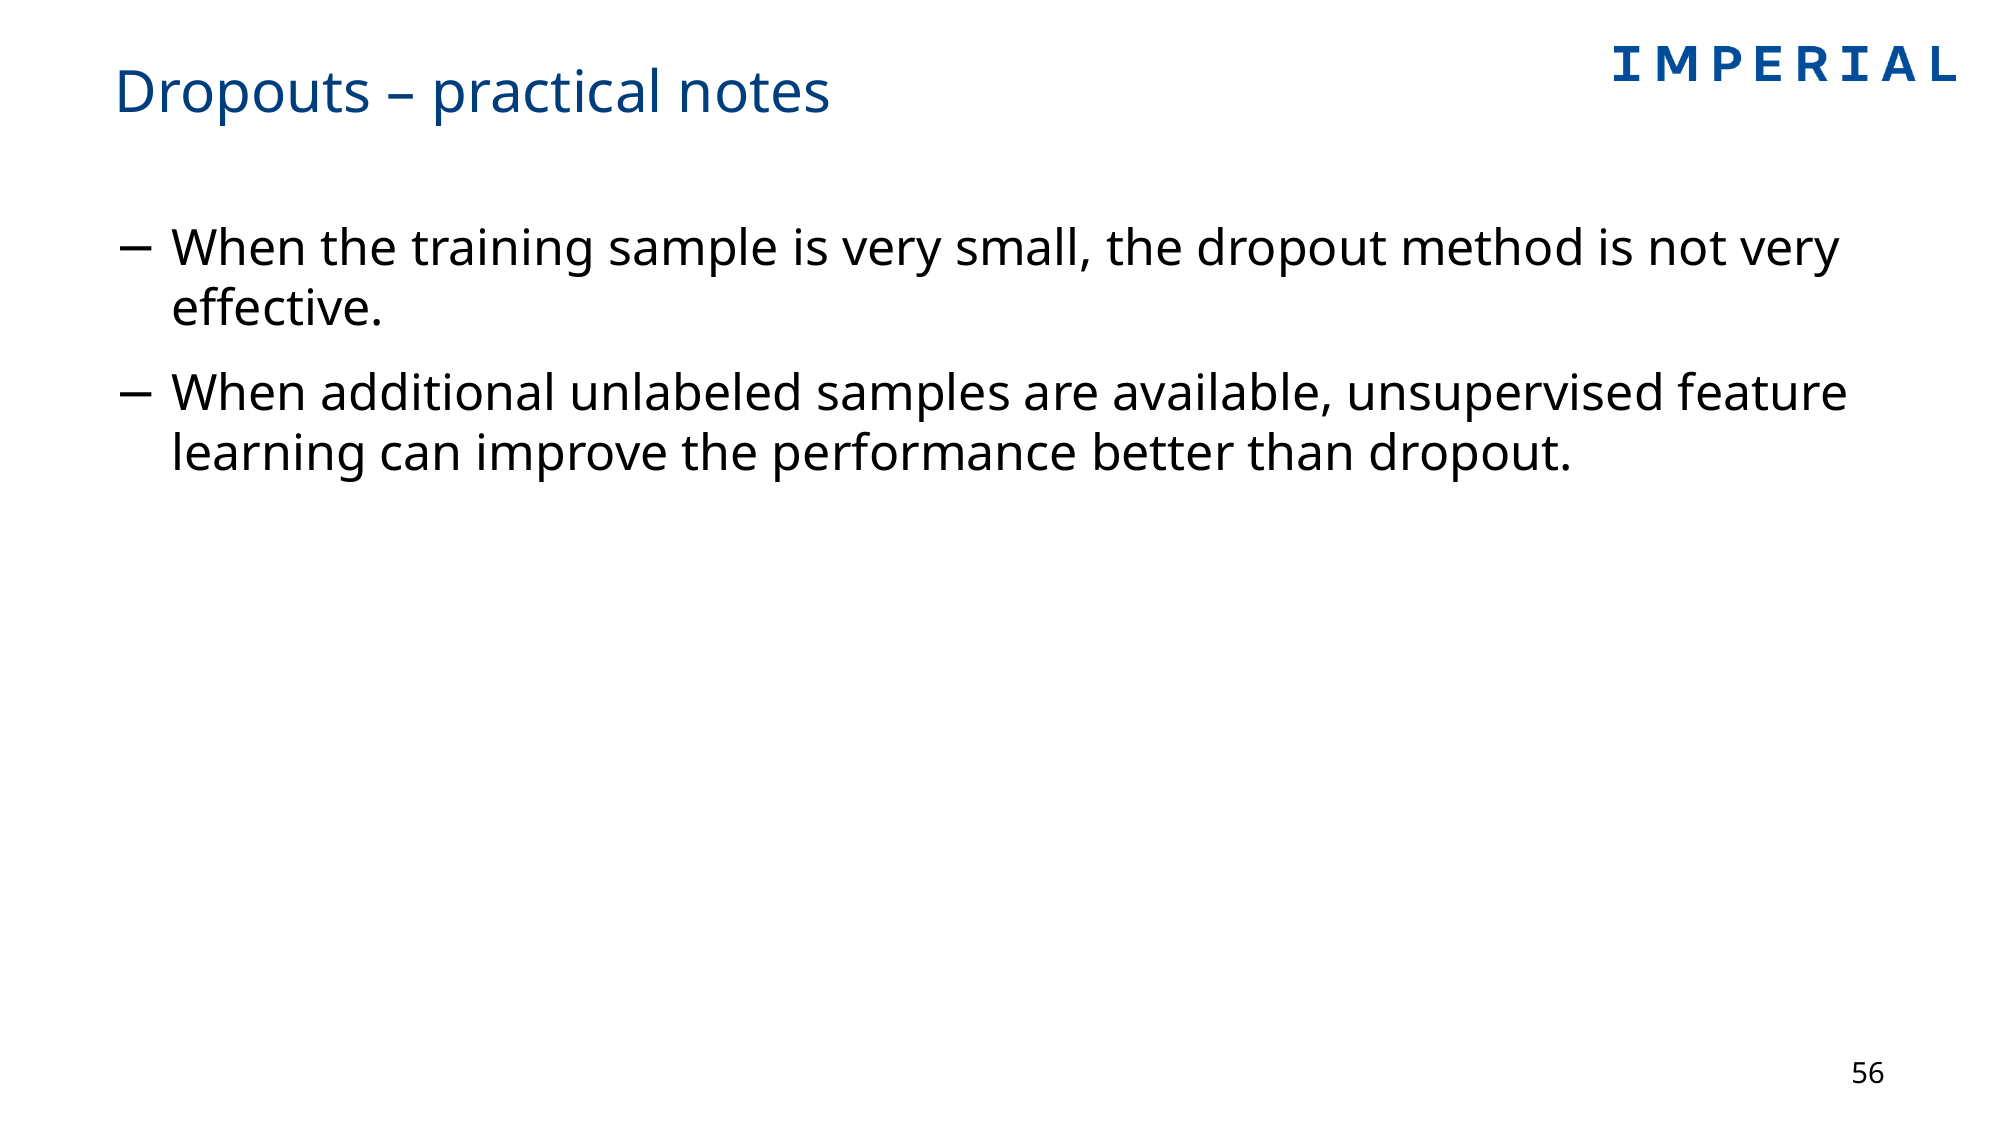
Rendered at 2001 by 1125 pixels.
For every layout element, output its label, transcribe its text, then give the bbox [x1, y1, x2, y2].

slide_number 56 [1433, 1046, 1901, 1103]
picture [1900, 46, 1956, 81]
title Dropouts – practical notes [99, 0, 1900, 184]
list When the training sample is very small, the dropout method is not very effective. When additional unlabeled samples are available, unsupervised feature learning can improve the performance better than dropout. [99, 208, 1900, 1024]
